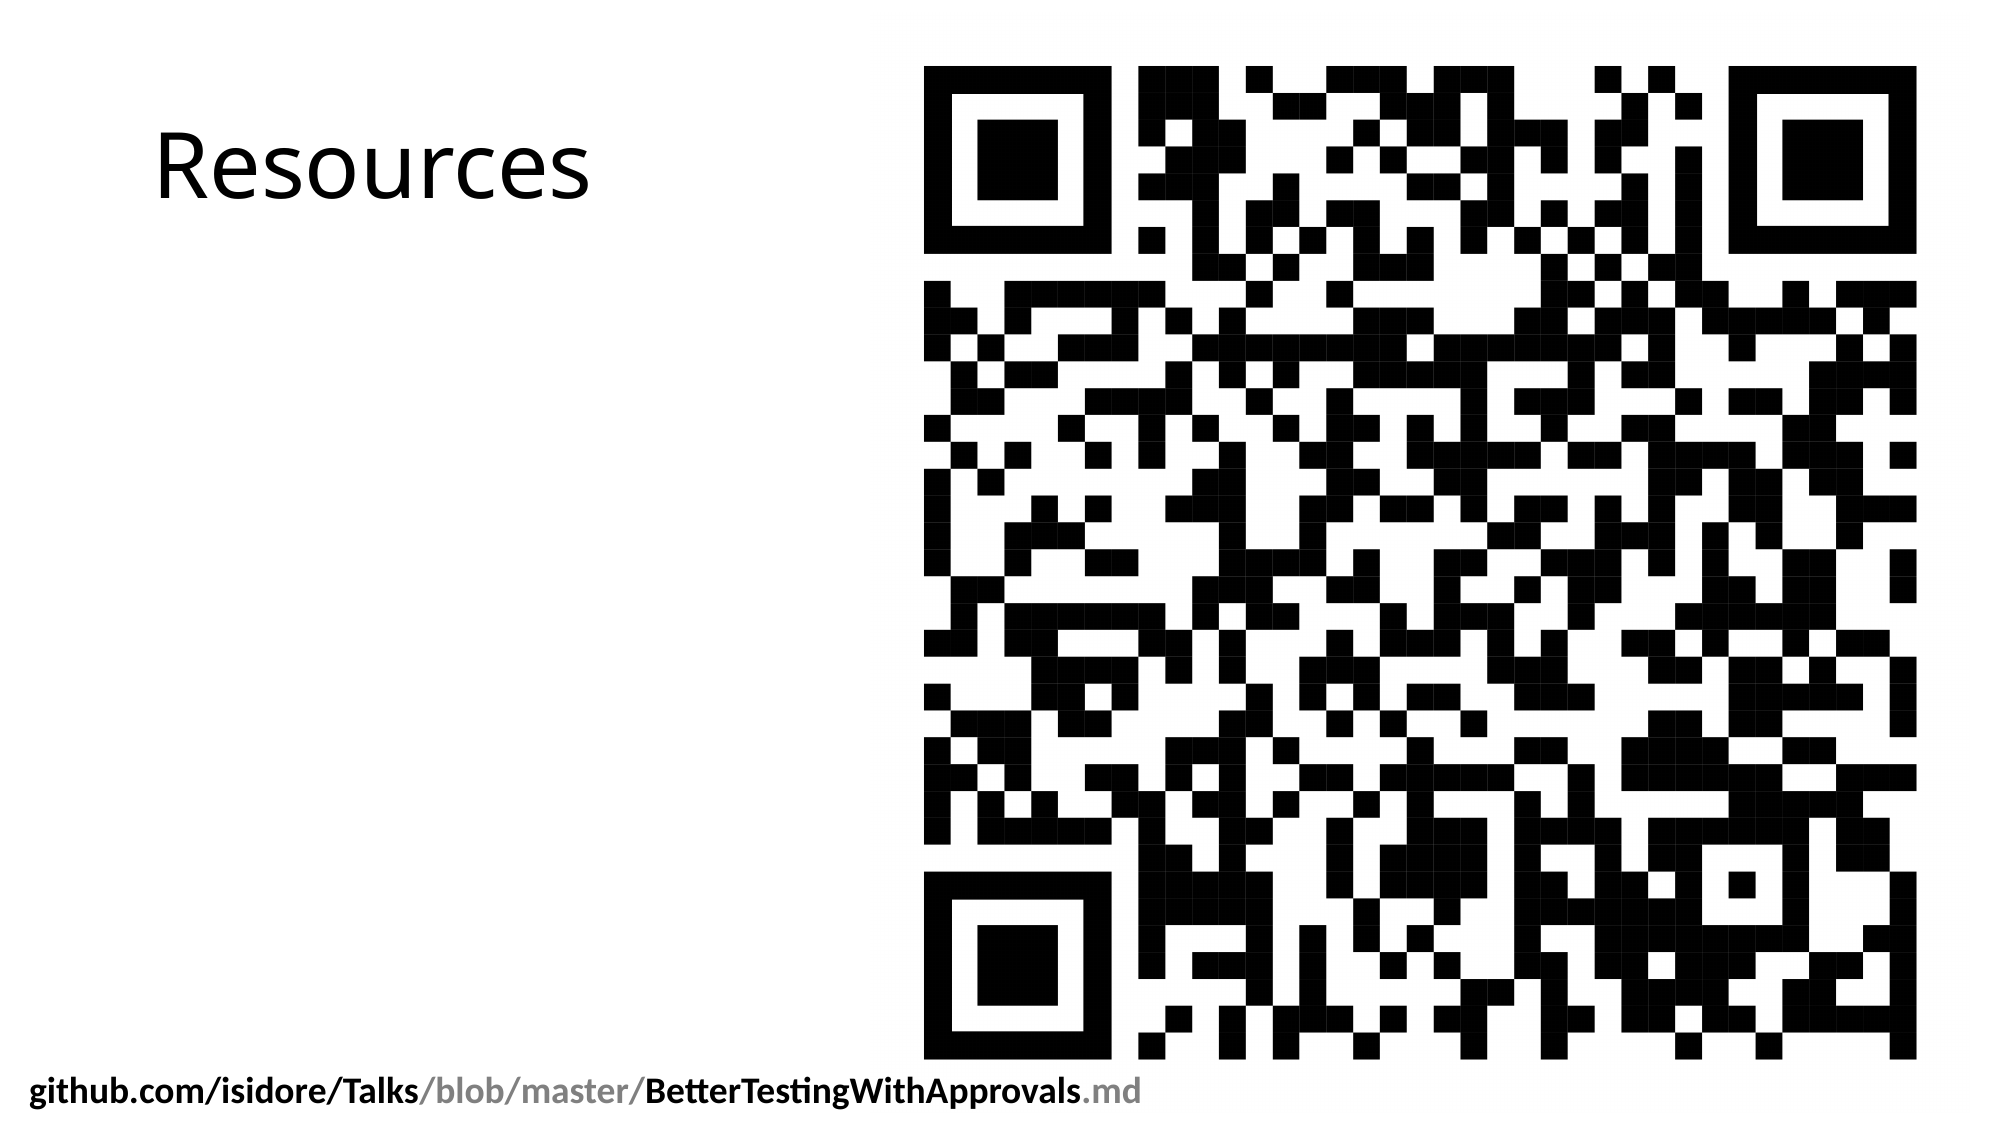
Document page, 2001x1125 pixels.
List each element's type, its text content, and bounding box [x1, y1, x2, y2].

title Resources [137, 59, 869, 278]
text_box github.com/isidore/Talks/blob/master/BetterTestingWithApprovals.md [14, 1059, 1158, 1125]
picture [869, 12, 1970, 1113]
